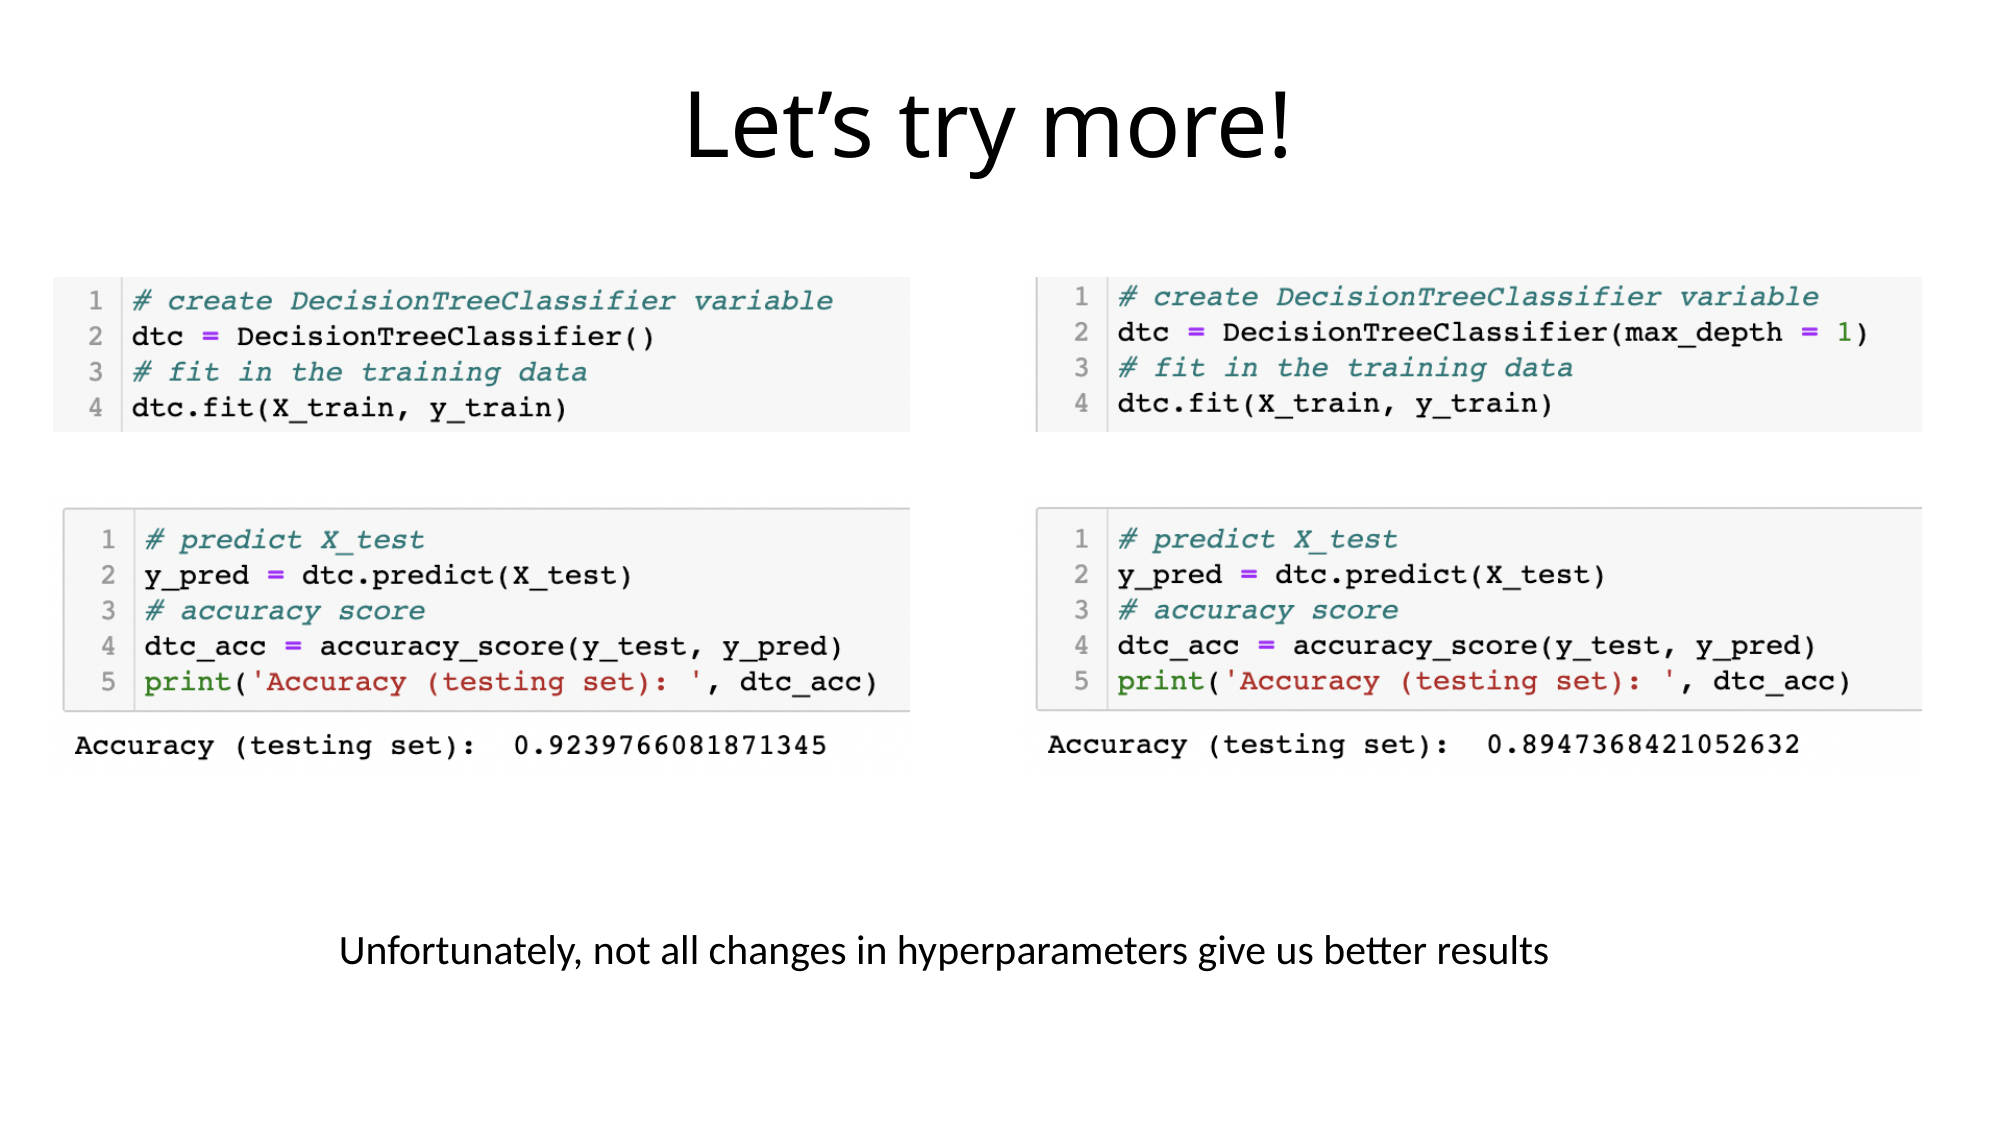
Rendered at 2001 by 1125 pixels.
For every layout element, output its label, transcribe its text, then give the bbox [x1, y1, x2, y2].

list Unfortunately, not all changes in hyperparameters give us better results [225, 920, 1664, 993]
title Let’s try more! [137, 19, 1863, 237]
picture [1020, 277, 1923, 432]
picture [53, 277, 910, 432]
picture [1020, 494, 1923, 779]
picture [49, 494, 910, 779]
